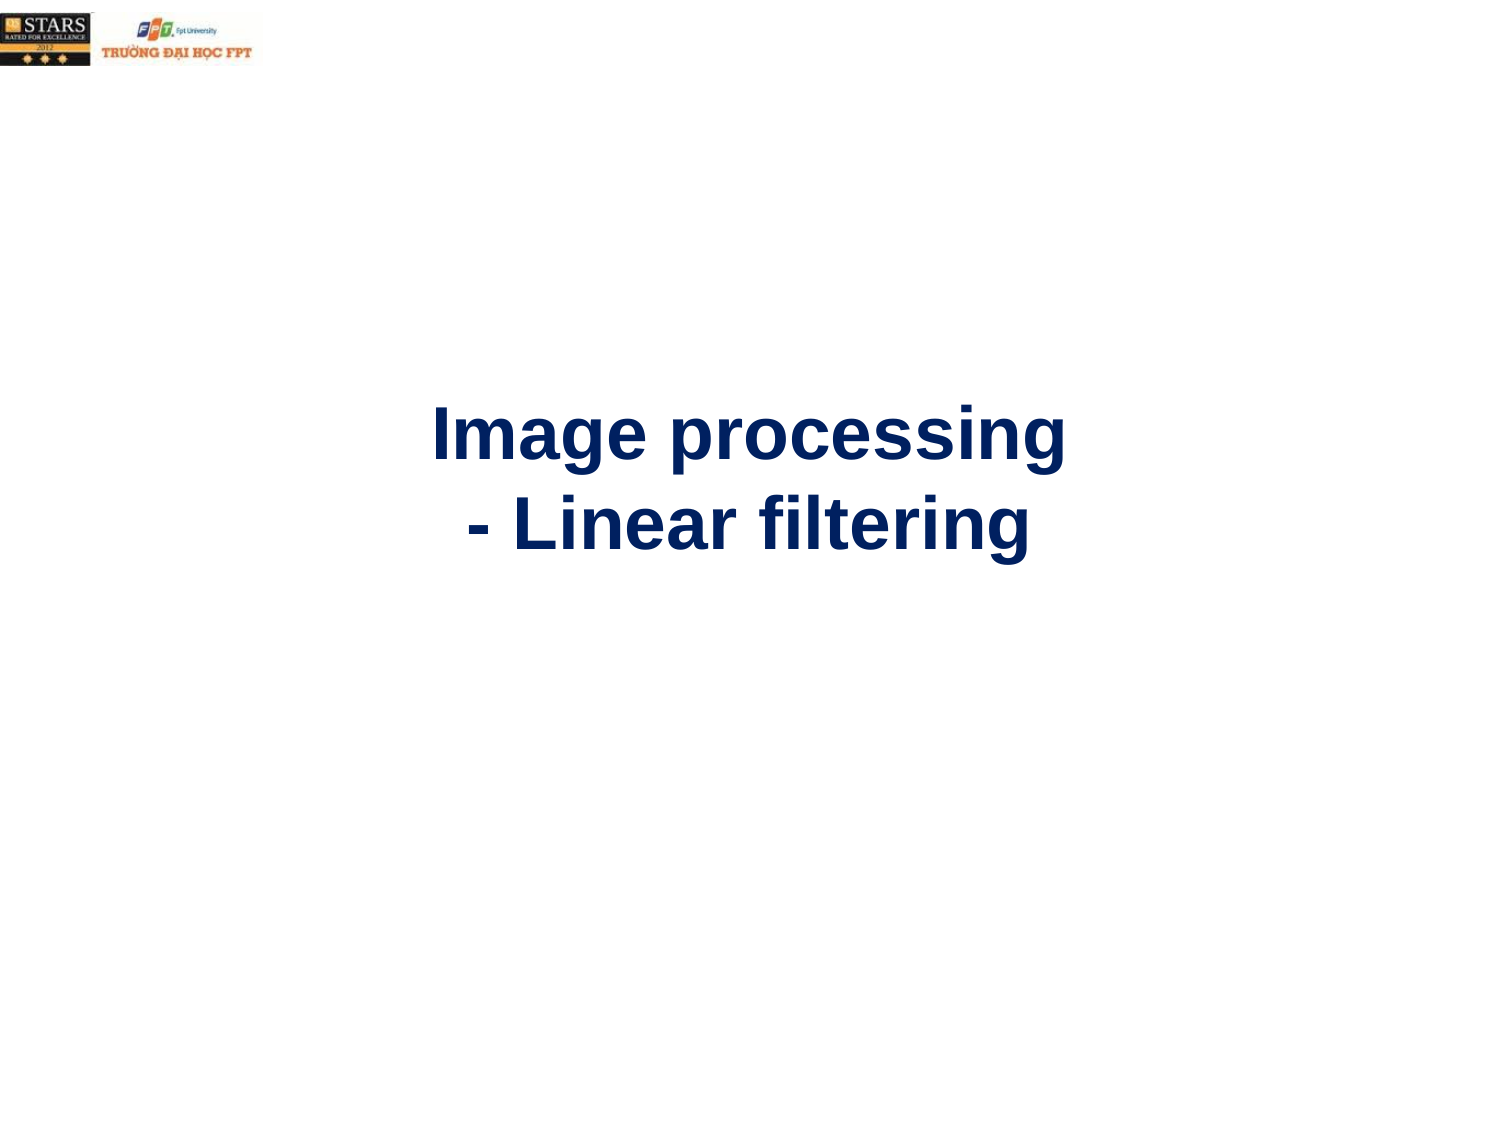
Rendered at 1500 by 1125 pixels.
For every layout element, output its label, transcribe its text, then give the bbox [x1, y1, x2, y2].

picture [0, 12, 263, 66]
title Image processing - Linear filtering [50, 275, 1450, 675]
